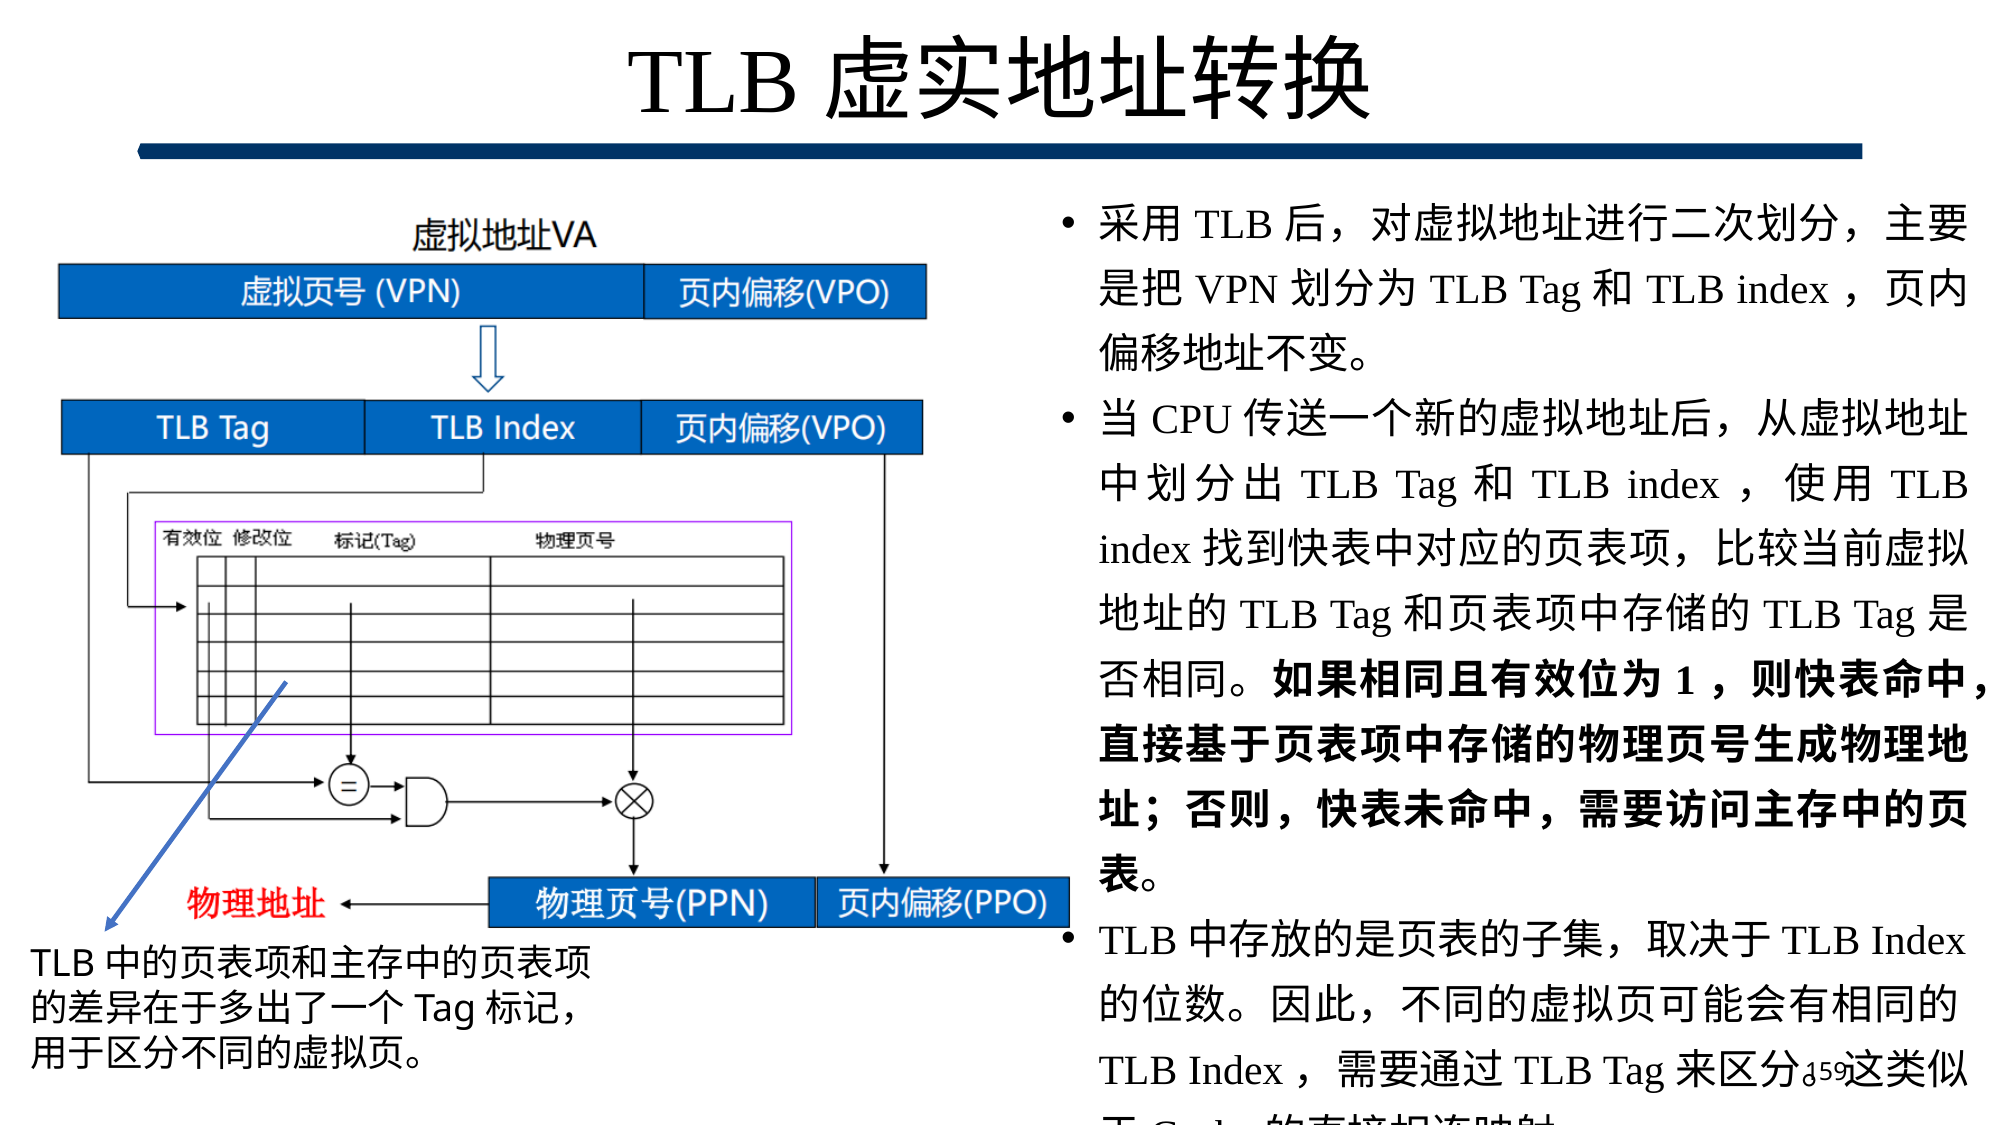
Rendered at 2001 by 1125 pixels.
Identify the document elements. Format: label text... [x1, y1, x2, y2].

title TLB虚实地址转换 [137, 20, 1863, 145]
text_box TLB中的页表项和主存中的页表项的差异在于多出了一个Tag标记，用于区分不同的虚拟页。 [15, 931, 636, 1082]
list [43, 199, 1079, 937]
text_box 采用TLB后，对虚拟地址进行二次划分，主要是把VPN划分为TLB Tag和TLB index，页内偏移地址不变。 当CPU传送一个新的虚拟地址后，从虚拟地址中划分出TLB Tag和TLB index，使用TLB index找到快表中对应的页表项，比较当前虚拟地址的TLB Tag和页表项中存储的TLB Tag是否相同。如果相同且有效位为1，则快表命中，直接基于页表项中存储的物理页号生成物理地址；否则，快表未命中，需要访问主存中的页表。 TLB中存放的是页表的子集，取决于TLB Index的位数。因此，不同的虚拟页可能会有相同的TLB Index，需要通过TLB Tag来区分。这类似于Cache的直接相连映射。 [1045, 174, 1985, 1125]
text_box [104, 681, 287, 932]
